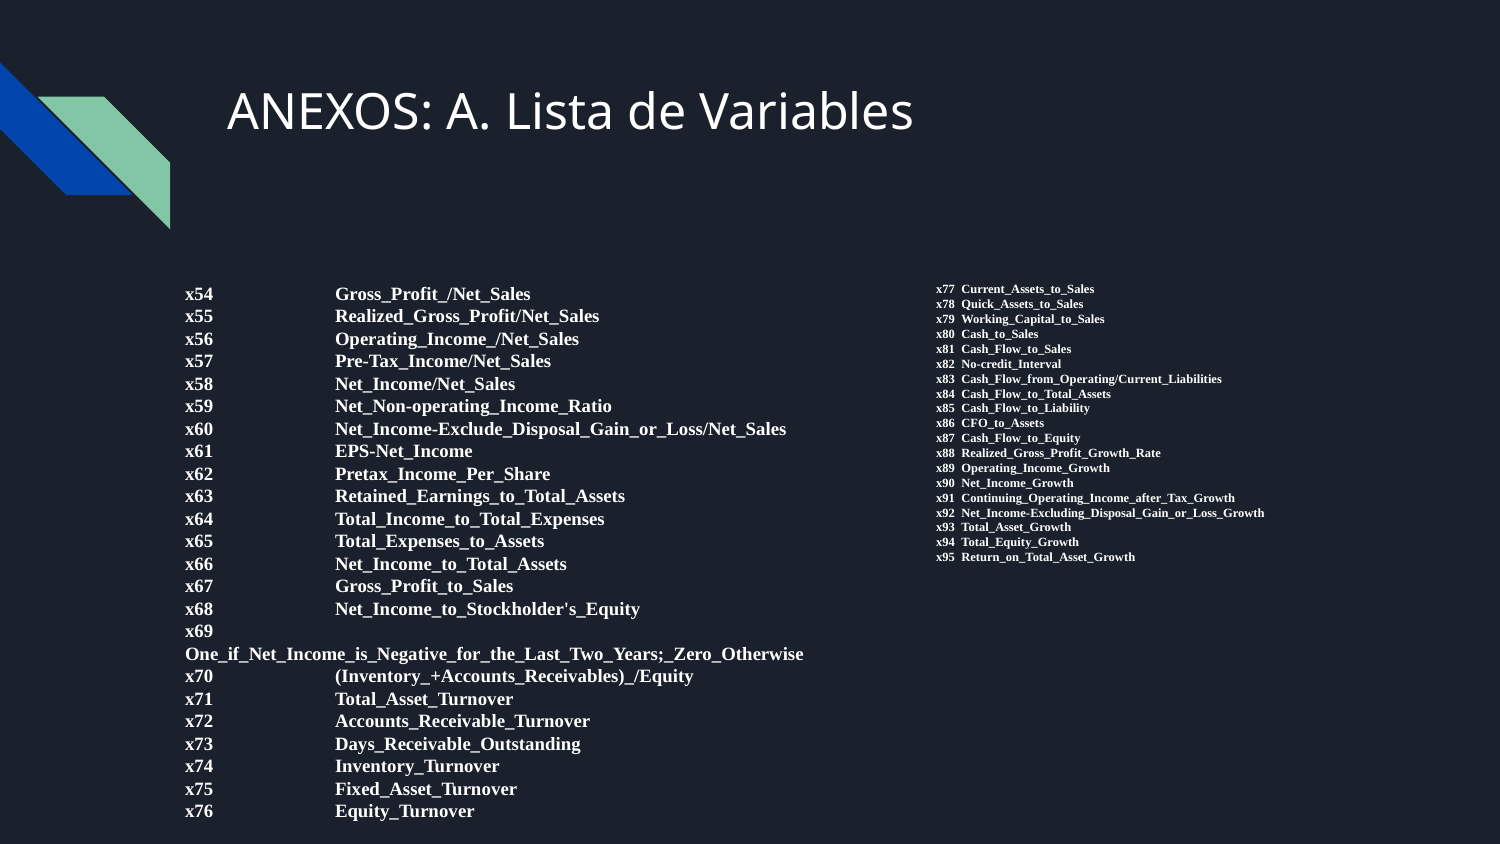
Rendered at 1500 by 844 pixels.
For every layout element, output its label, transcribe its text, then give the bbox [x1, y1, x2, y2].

title ANEXOS: A. Lista de Variables [212, 64, 1368, 215]
list x77 Current_Assets_to_Sales x78 Quick_Assets_to_Sales x79 Working_Capital_to_Sales x80 Cash_to_Sales x81 Cash_Flow_to_Sales x82 No-credit_Interval x83 Cash_Flow_from_Operating/Current_Liabilities x84 Cash_Flow_to_Total_Assets x85 Cash_Flow_to_Liability x86 CFO_to_Assets x87 Cash_Flow_to_Equity x88 Realized_Gross_Profit_Growth_Rate x89 Operating_Income_Growth x90 Net_Income_Growth x91 Continuing_Operating_Income_after_Tax_Growth x92 Net_Income-Excluding_Disposal_Gain_or_Loss_Growth x93 Total_Asset_Growth x94 Total_Equity_Growth x95 Return_on_Total_Asset_Growth [921, 266, 1356, 744]
text_box x54 Gross_Profit_/Net_Sales x55 Realized_Gross_Profit/Net_Sales x56 Operating_Income_/Net_Sales x57 Pre-Tax_Income/Net_Sales x58 Net_Income/Net_Sales x59 Net_Non-operating_Income_Ratio x60 Net_Income-Exclude_Disposal_Gain_or_Loss/Net_Sales x61 EPS-Net_Income x62 Pretax_Income_Per_Share x63 Retained_Earnings_to_Total_Assets x64 Total_Income_to_Total_Expenses x65 Total_Expenses_to_Assets x66 Net_Income_to_Total_Assets x67 Gross_Profit_to_Sales x68 Net_Income_to_Stockholder's_Equity x69 One_if_Net_Income_is_Negative_for_the_Last_Two_Years;_Zero_Otherwise x70 (Inventory_+Accounts_Receivables)_/Equity x71 Total_Asset_Turnover x72 Accounts_Receivable_Turnover x73 Days_Receivable_Outstanding x74 Inventory_Turnover x75 Fixed_Asset_Turnover x76 Equity_Turnover [170, 266, 921, 837]
